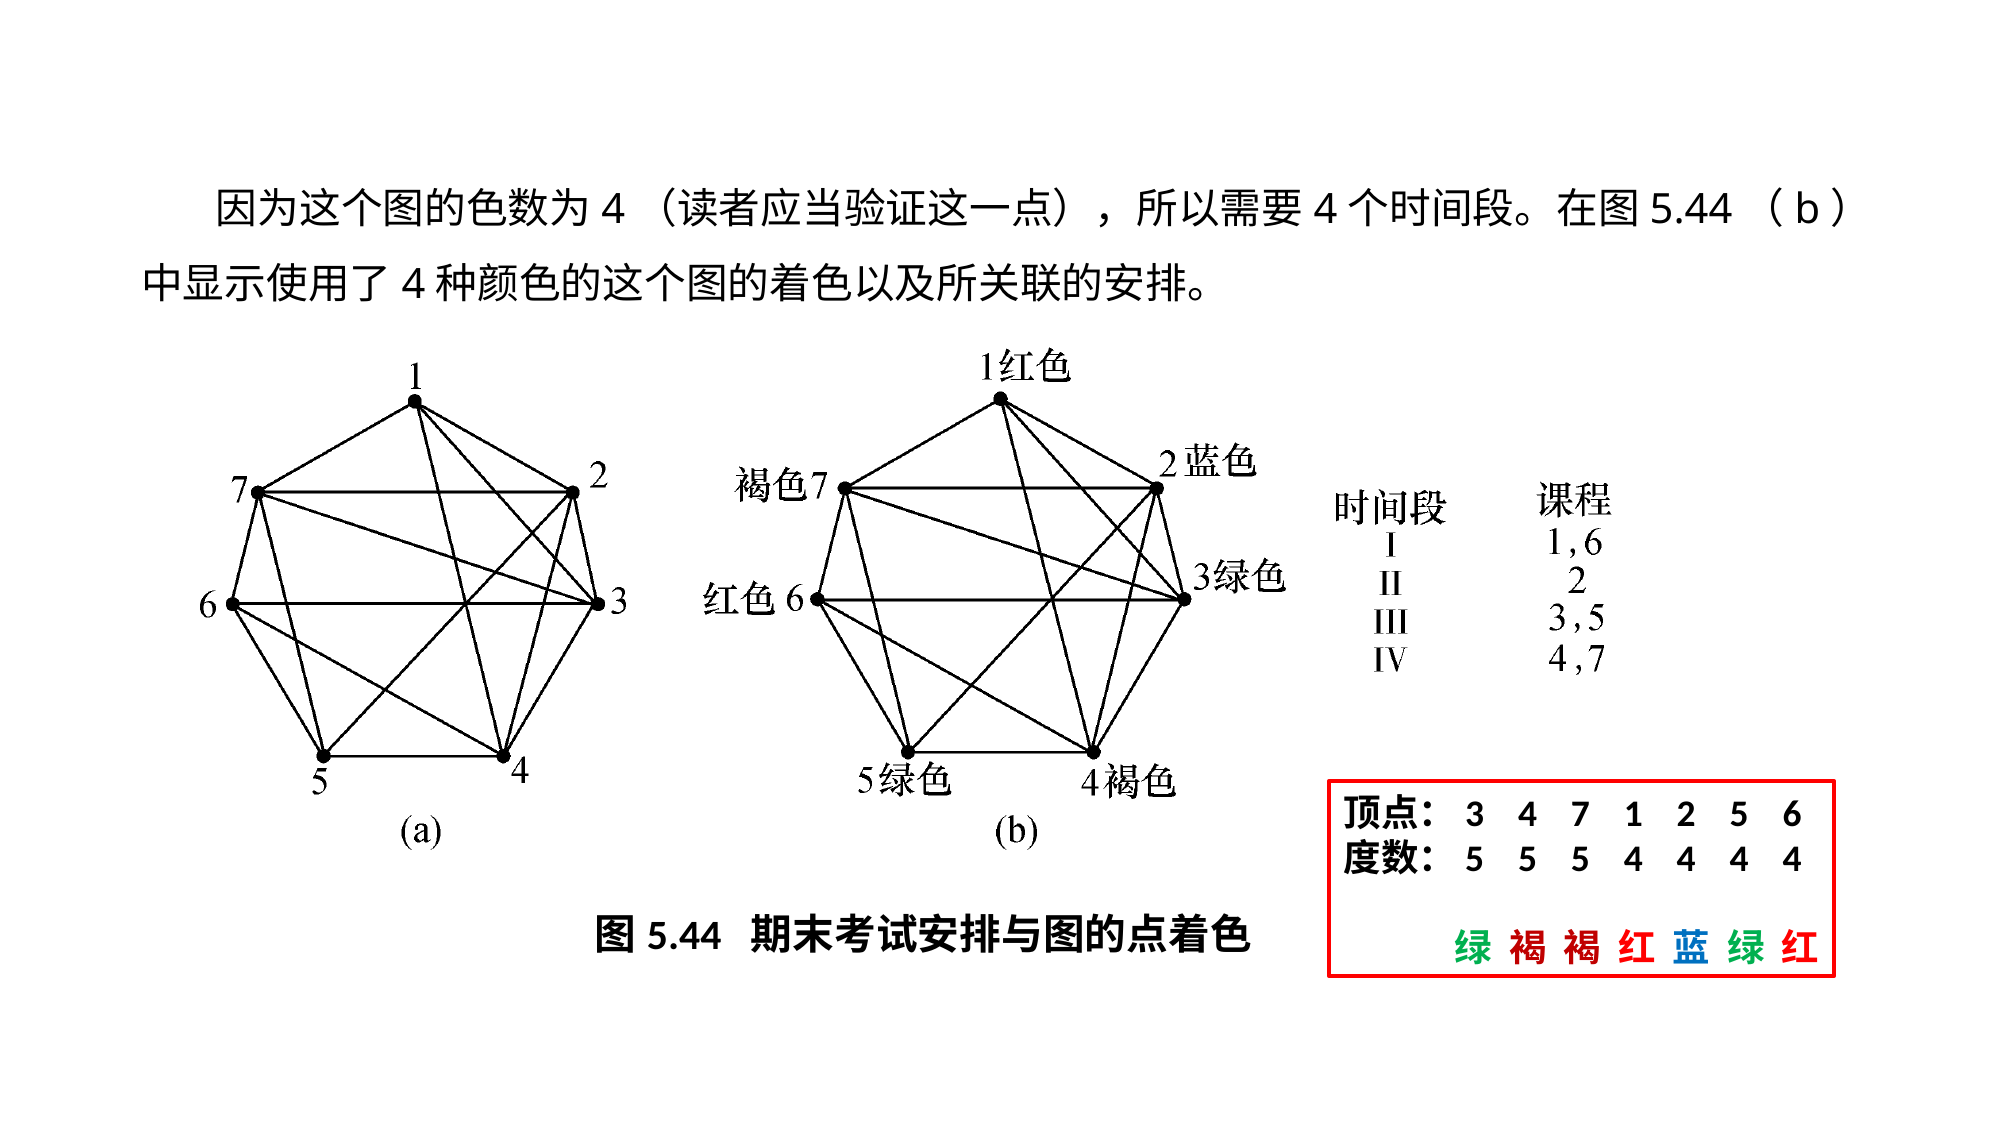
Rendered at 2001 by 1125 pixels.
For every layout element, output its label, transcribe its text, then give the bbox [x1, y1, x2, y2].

list 因为这个图的色数为4（读者应当验证这一点），所以需要4个时间段。在图5.44（b）中显示使用了4种颜色的这个图的着色以及所关联的安排。 [126, 149, 1910, 1012]
text_box 图5.44 期末考试安排与图的点着色 [580, 900, 1267, 966]
text_box 顶点：3 4 7 1 2 5 6 度数：5 5 5 4 4 4 4 绿 褐 褐 红 蓝 绿 红 [1327, 779, 1836, 978]
picture [191, 342, 1620, 856]
